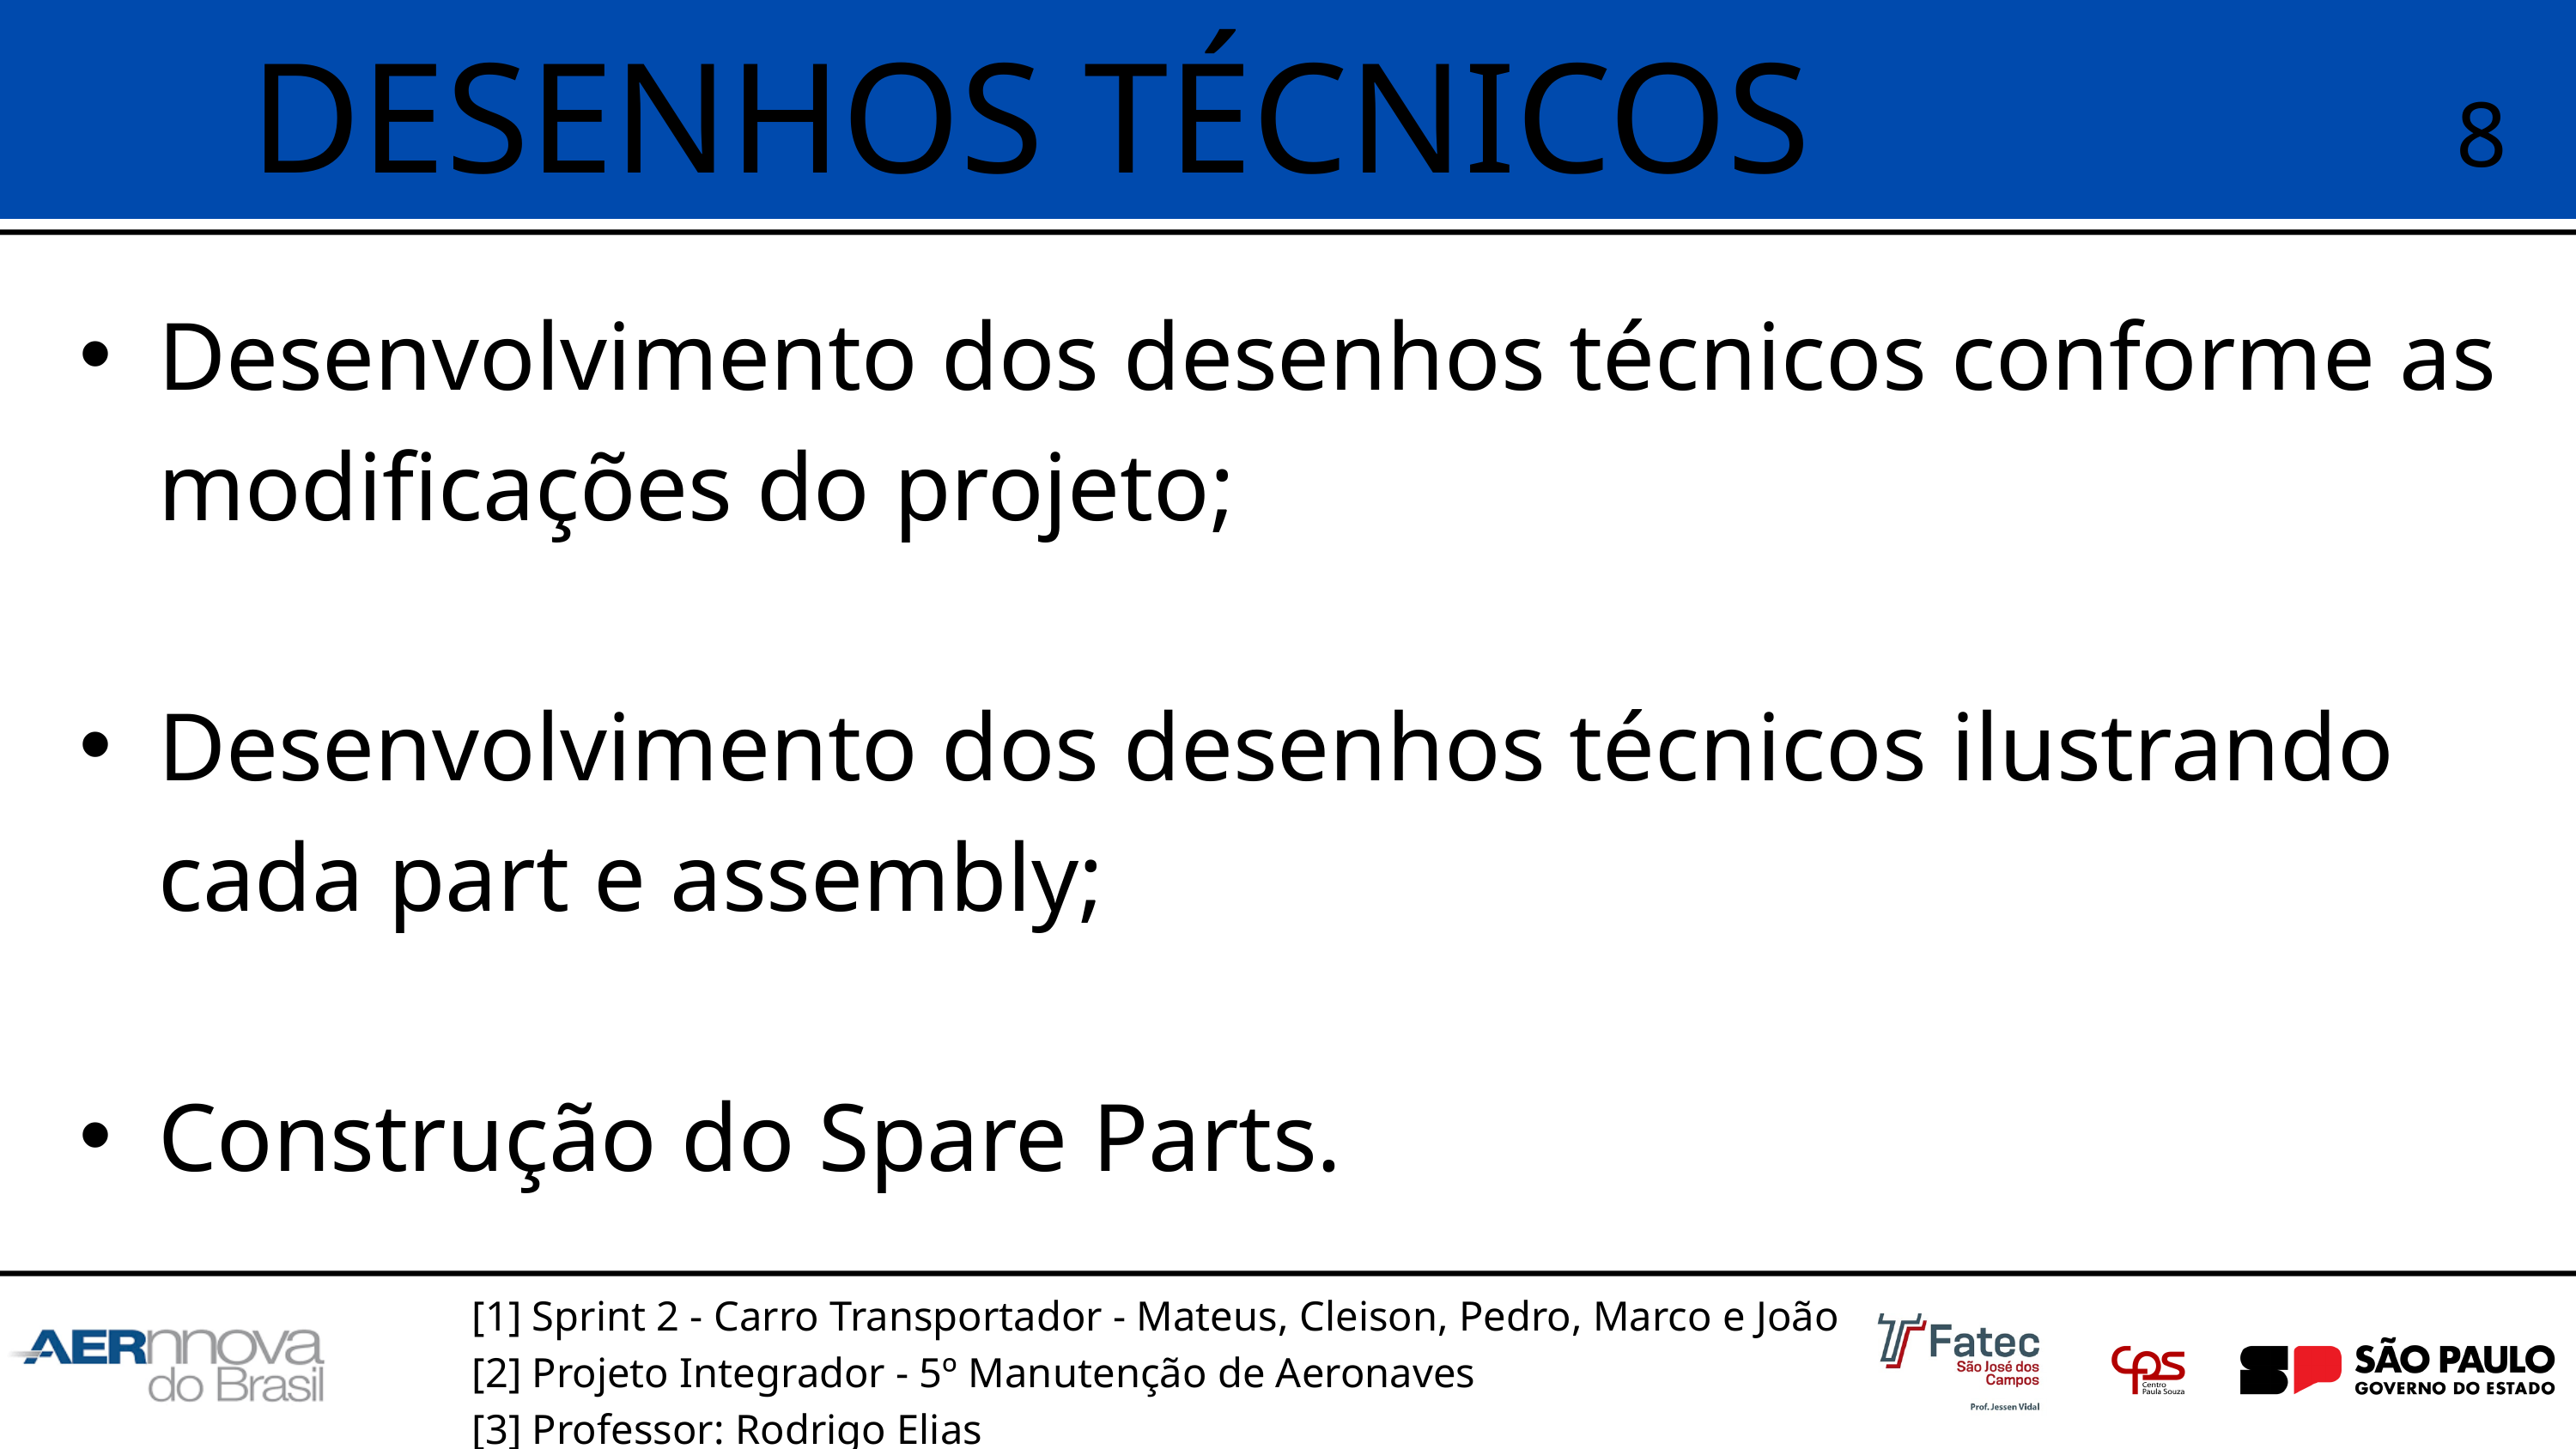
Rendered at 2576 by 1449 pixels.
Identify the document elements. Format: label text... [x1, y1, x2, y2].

text_box Desenvolvimento dos desenhos técnicos conforme as modificações do projeto; Desenvolvimento dos desenhos técnicos ilustrando cada part e assembly; Construção do Spare Parts. [0, 278, 2576, 1191]
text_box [1869, 1313, 2576, 1418]
text_box [1] Sprint 2 - Carro Transportador - Mateus, Cleison, Pedro, Marco e João [2] Projeto Integrador - 5º Manutenção de Aeronaves [3] Professor: Rodrigo Elias [471, 1282, 1870, 1449]
text_box [0, 1294, 331, 1437]
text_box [0, 0, 2576, 220]
